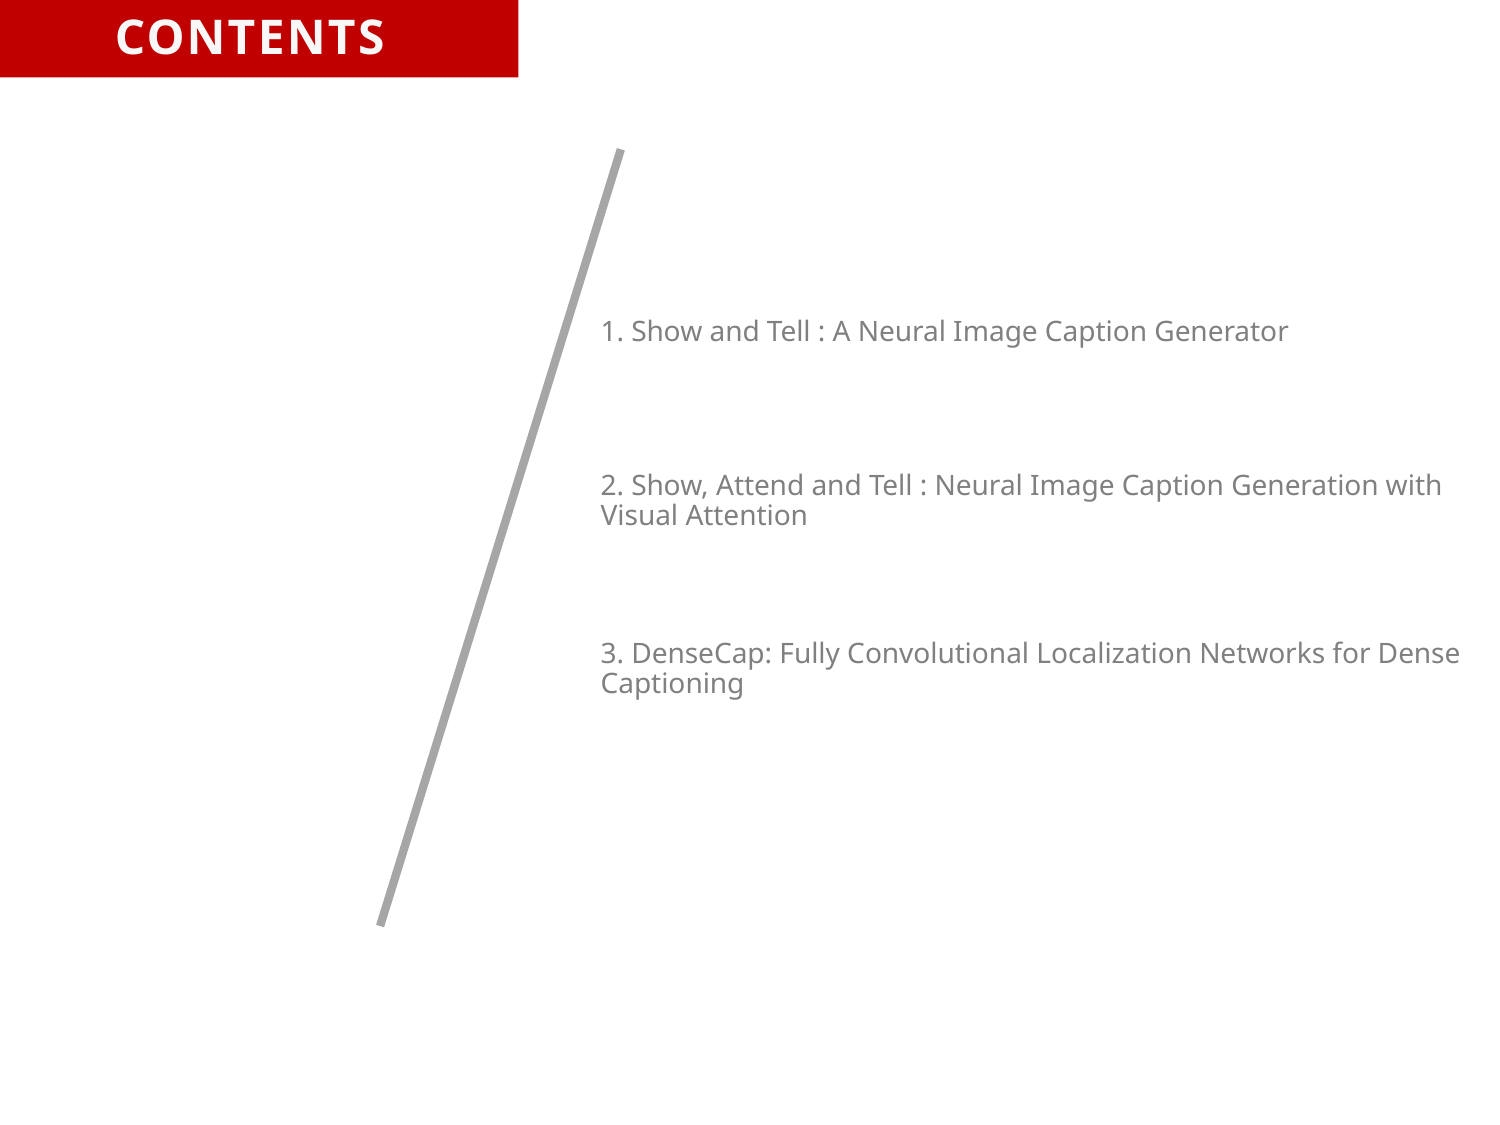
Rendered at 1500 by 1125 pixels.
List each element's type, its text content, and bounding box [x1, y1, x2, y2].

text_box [380, 149, 621, 927]
text_box 1. Show and Tell : A Neural Image Caption Generator 2. Show, Attend and Tell : Neural Image Caption Generation with Visual Attention 3. DenseCap: Fully Convolutional Localization Networks for Dense Captioning [621, 311, 1475, 764]
text_box [0, 0, 519, 78]
title CONTENTS [36, 5, 463, 73]
